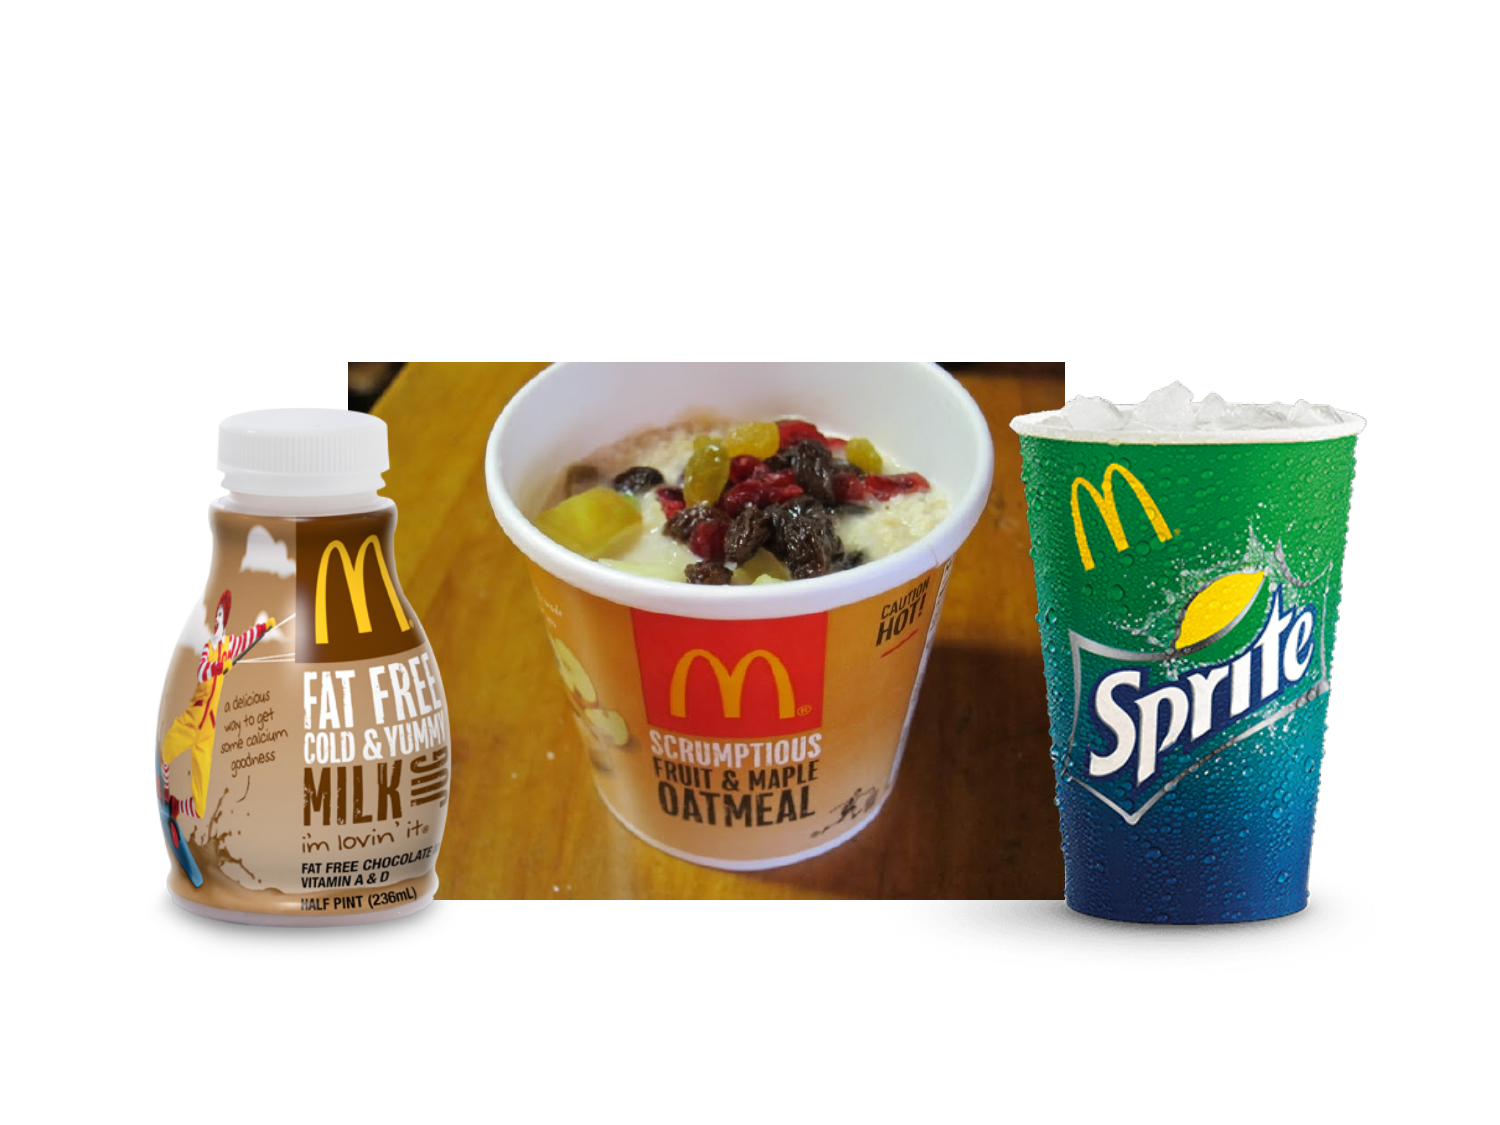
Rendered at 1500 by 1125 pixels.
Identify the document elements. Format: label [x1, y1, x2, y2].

picture [29, 362, 1500, 1006]
